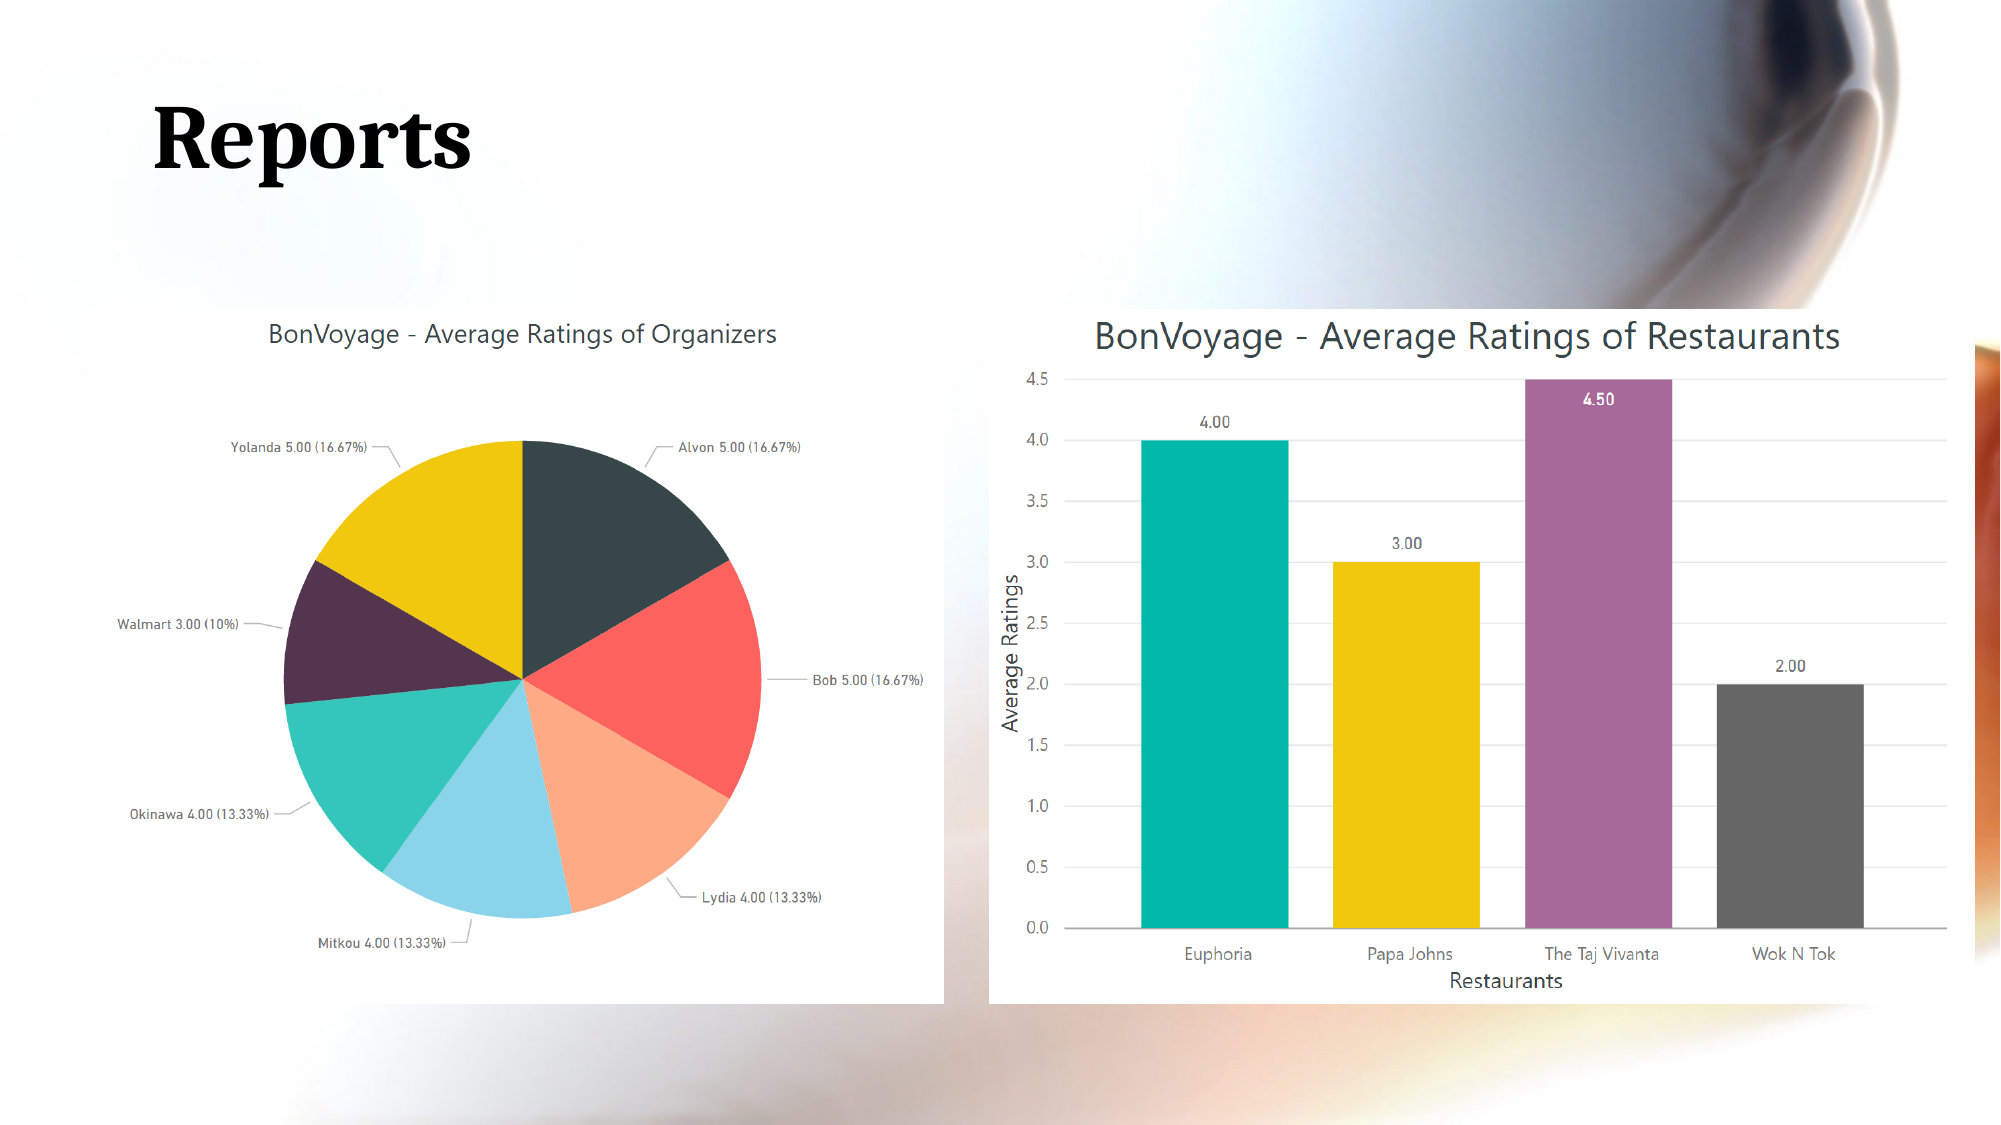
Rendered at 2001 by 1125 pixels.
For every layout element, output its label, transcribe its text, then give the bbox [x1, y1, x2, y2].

picture [0, 0, 2001, 1125]
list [93, 309, 944, 1004]
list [989, 309, 1975, 1004]
title Reports [137, 59, 1863, 203]
